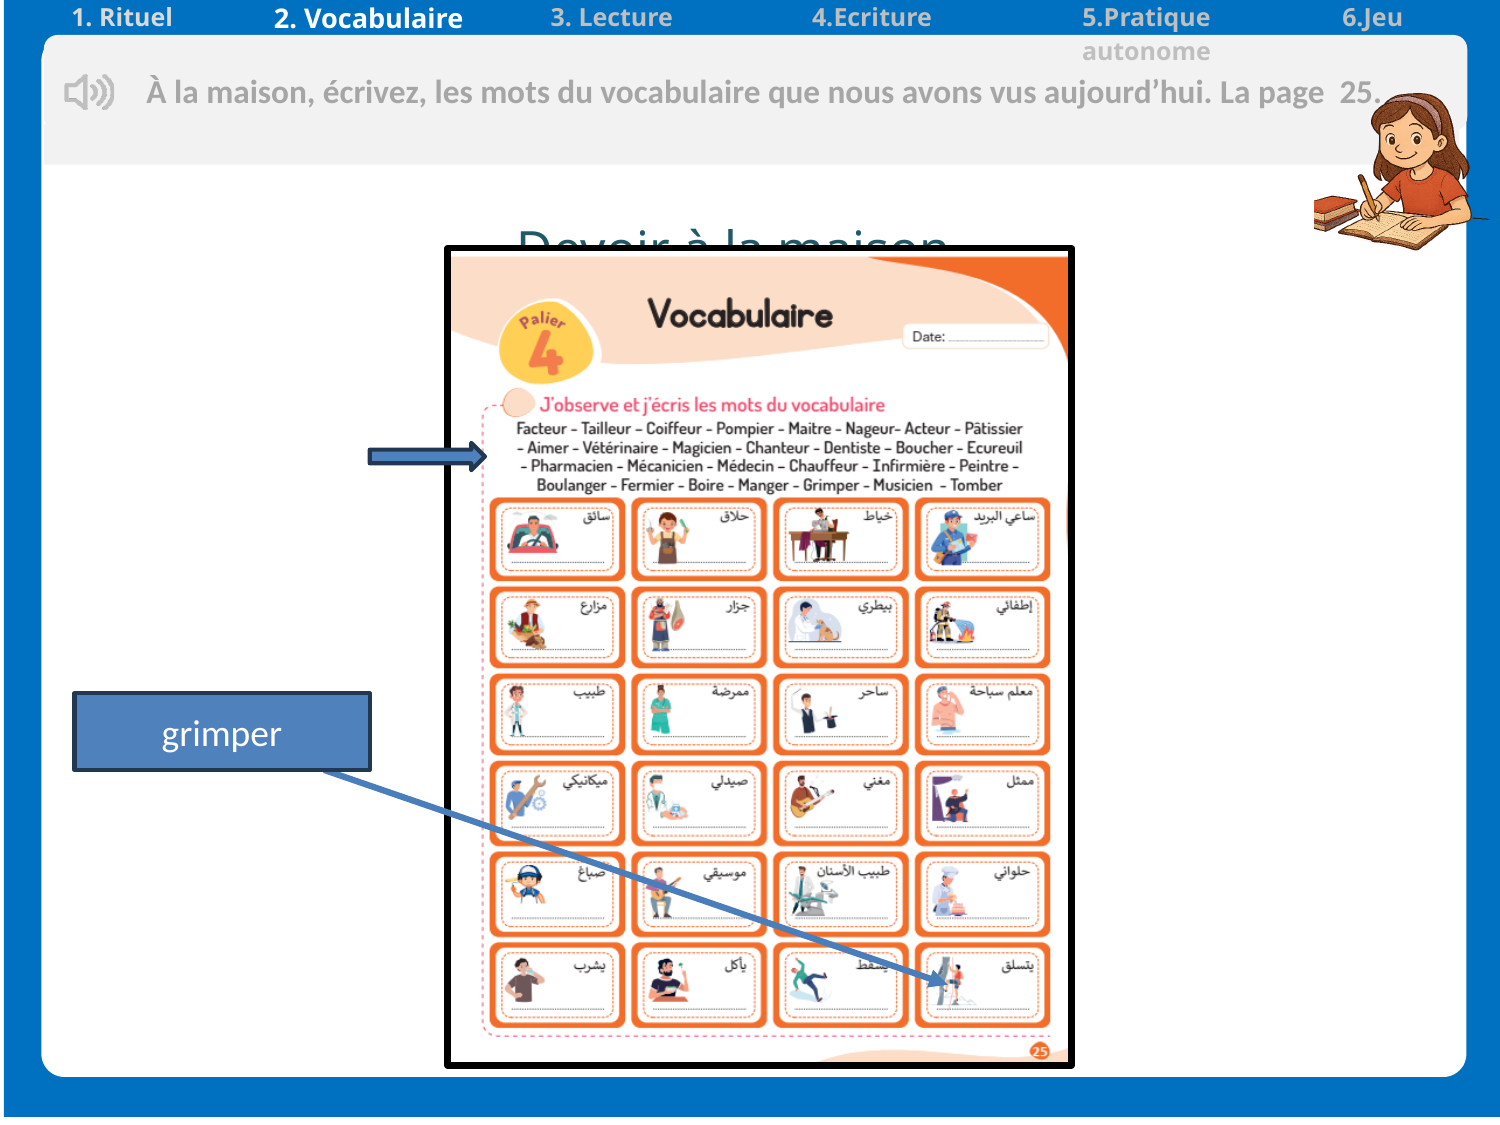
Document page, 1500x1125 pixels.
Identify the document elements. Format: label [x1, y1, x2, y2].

picture [450, 250, 1069, 1063]
picture [1314, 84, 1500, 262]
text_box [323, 769, 948, 985]
text_box [3, 0, 1500, 1118]
